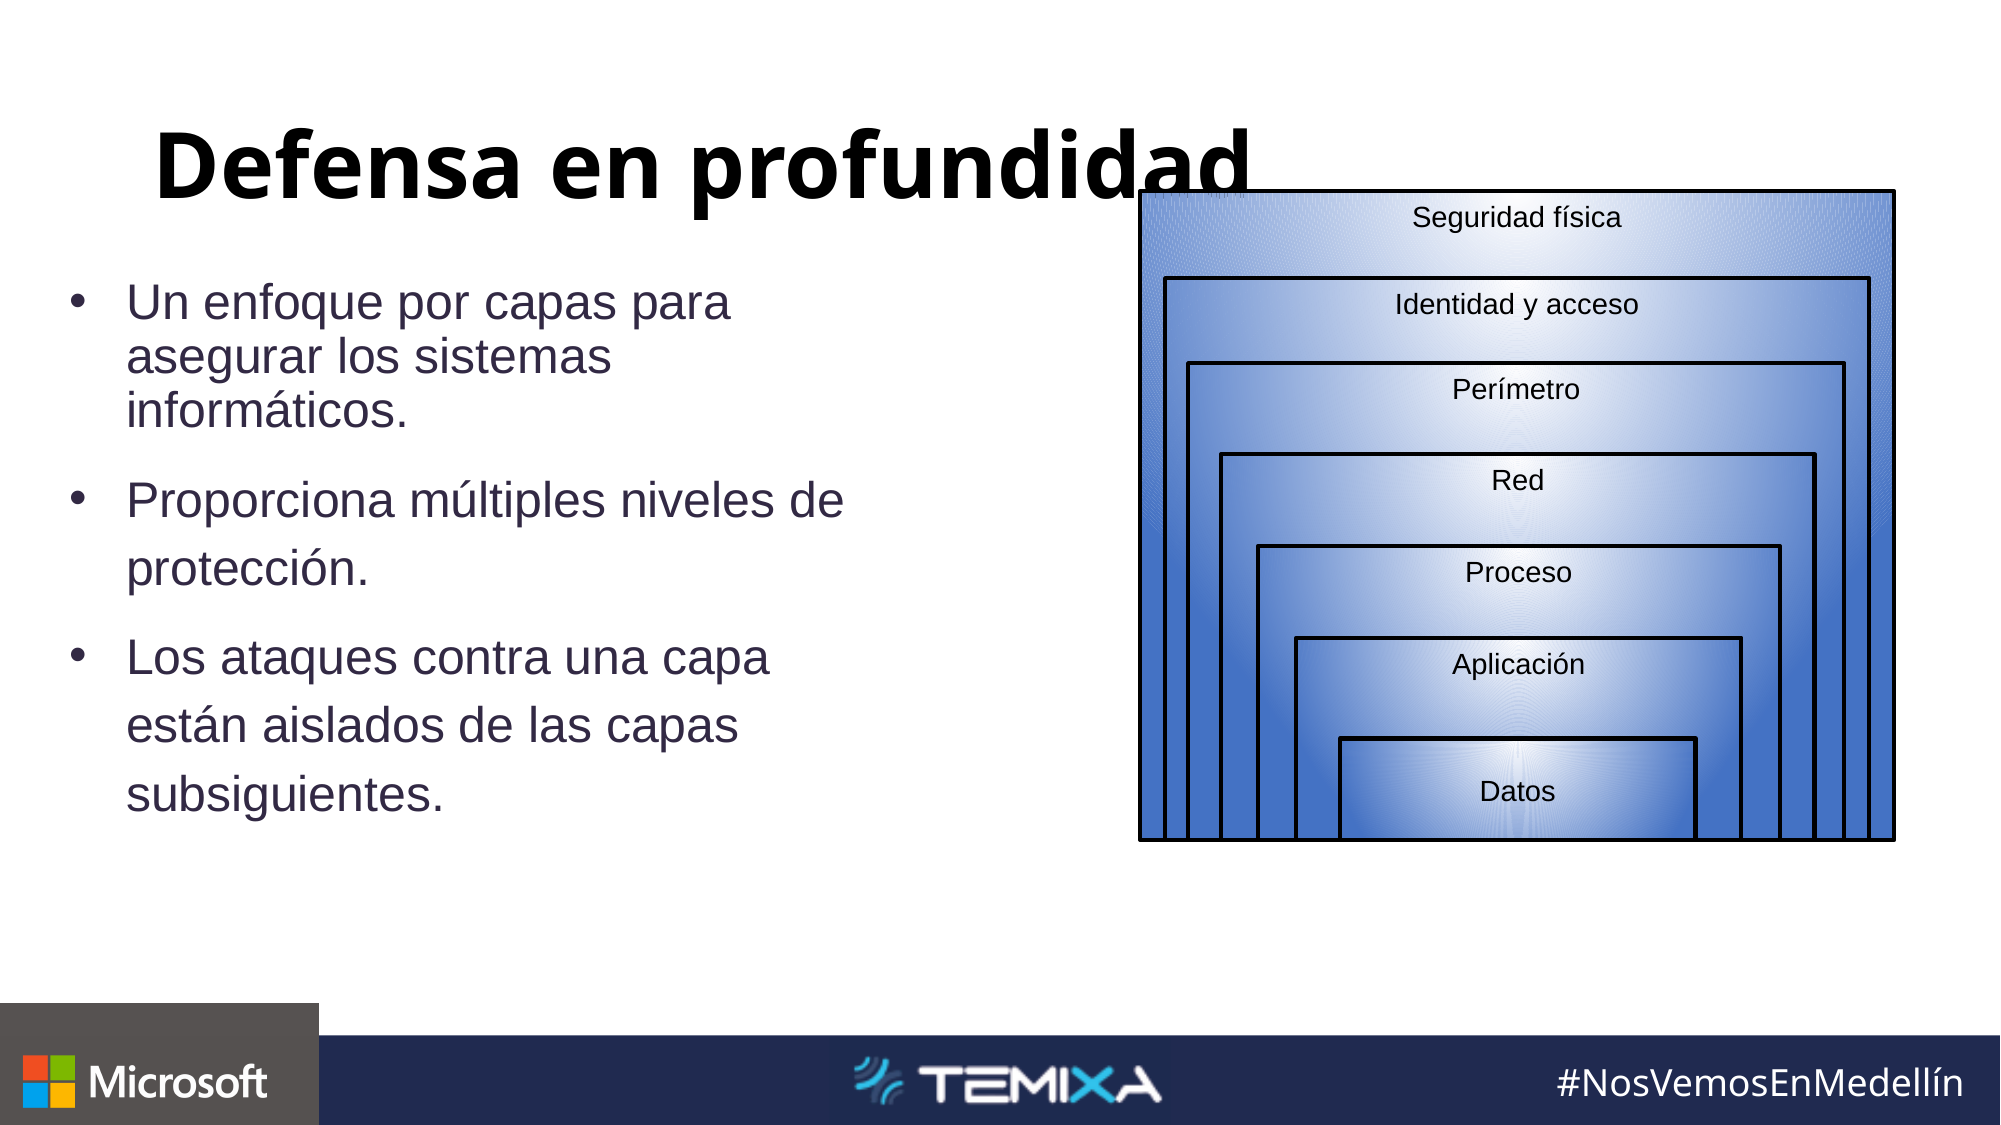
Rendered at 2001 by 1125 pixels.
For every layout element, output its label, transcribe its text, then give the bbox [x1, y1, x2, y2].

picture [829, 1037, 1171, 1125]
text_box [1139, 190, 1895, 841]
title Defensa en profundidad [137, 59, 1863, 278]
list Un enfoque por capas para asegurar los sistemas informáticos. Proporciona múltiples niveles de protección. Los ataques contra una capa están aislados de las capas subsiguientes. [54, 268, 919, 906]
picture [0, 1003, 319, 1125]
